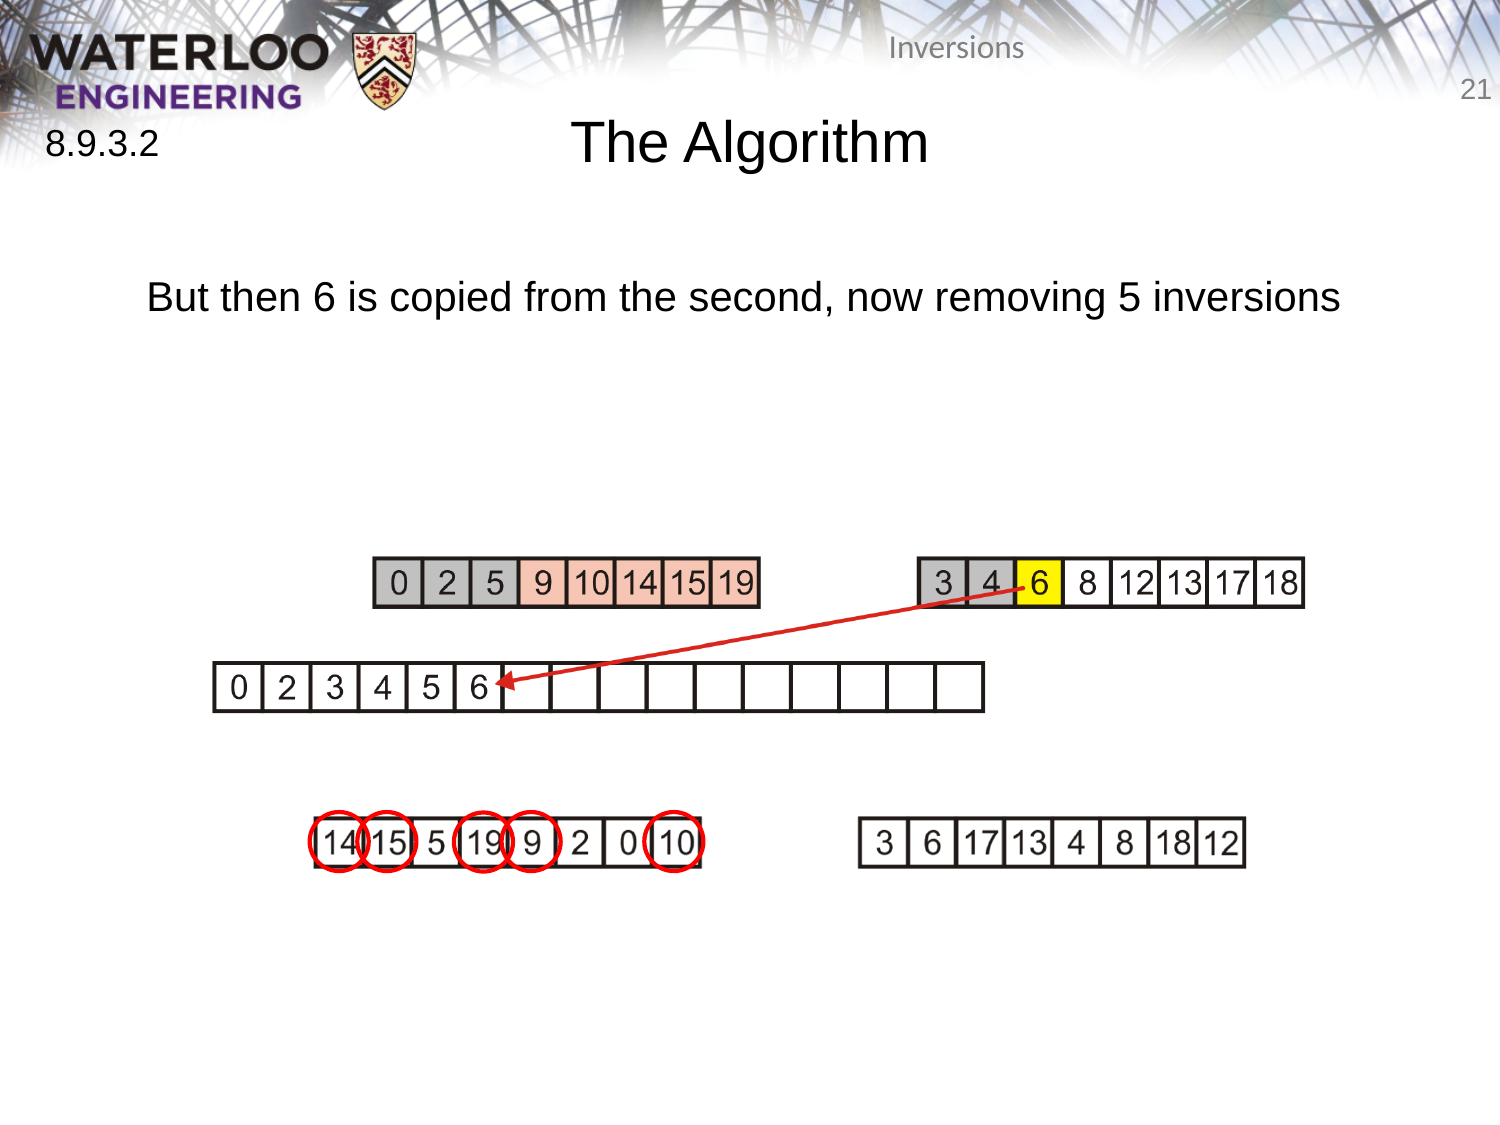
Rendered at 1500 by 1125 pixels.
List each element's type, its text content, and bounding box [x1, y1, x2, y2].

picture [0, 0, 1500, 1125]
list But then 6 is copied from the second, now removing 5 inversions [74, 262, 1426, 1006]
title The Algorithm [74, 44, 1426, 233]
text_box 8.9.3.2 [30, 111, 175, 172]
